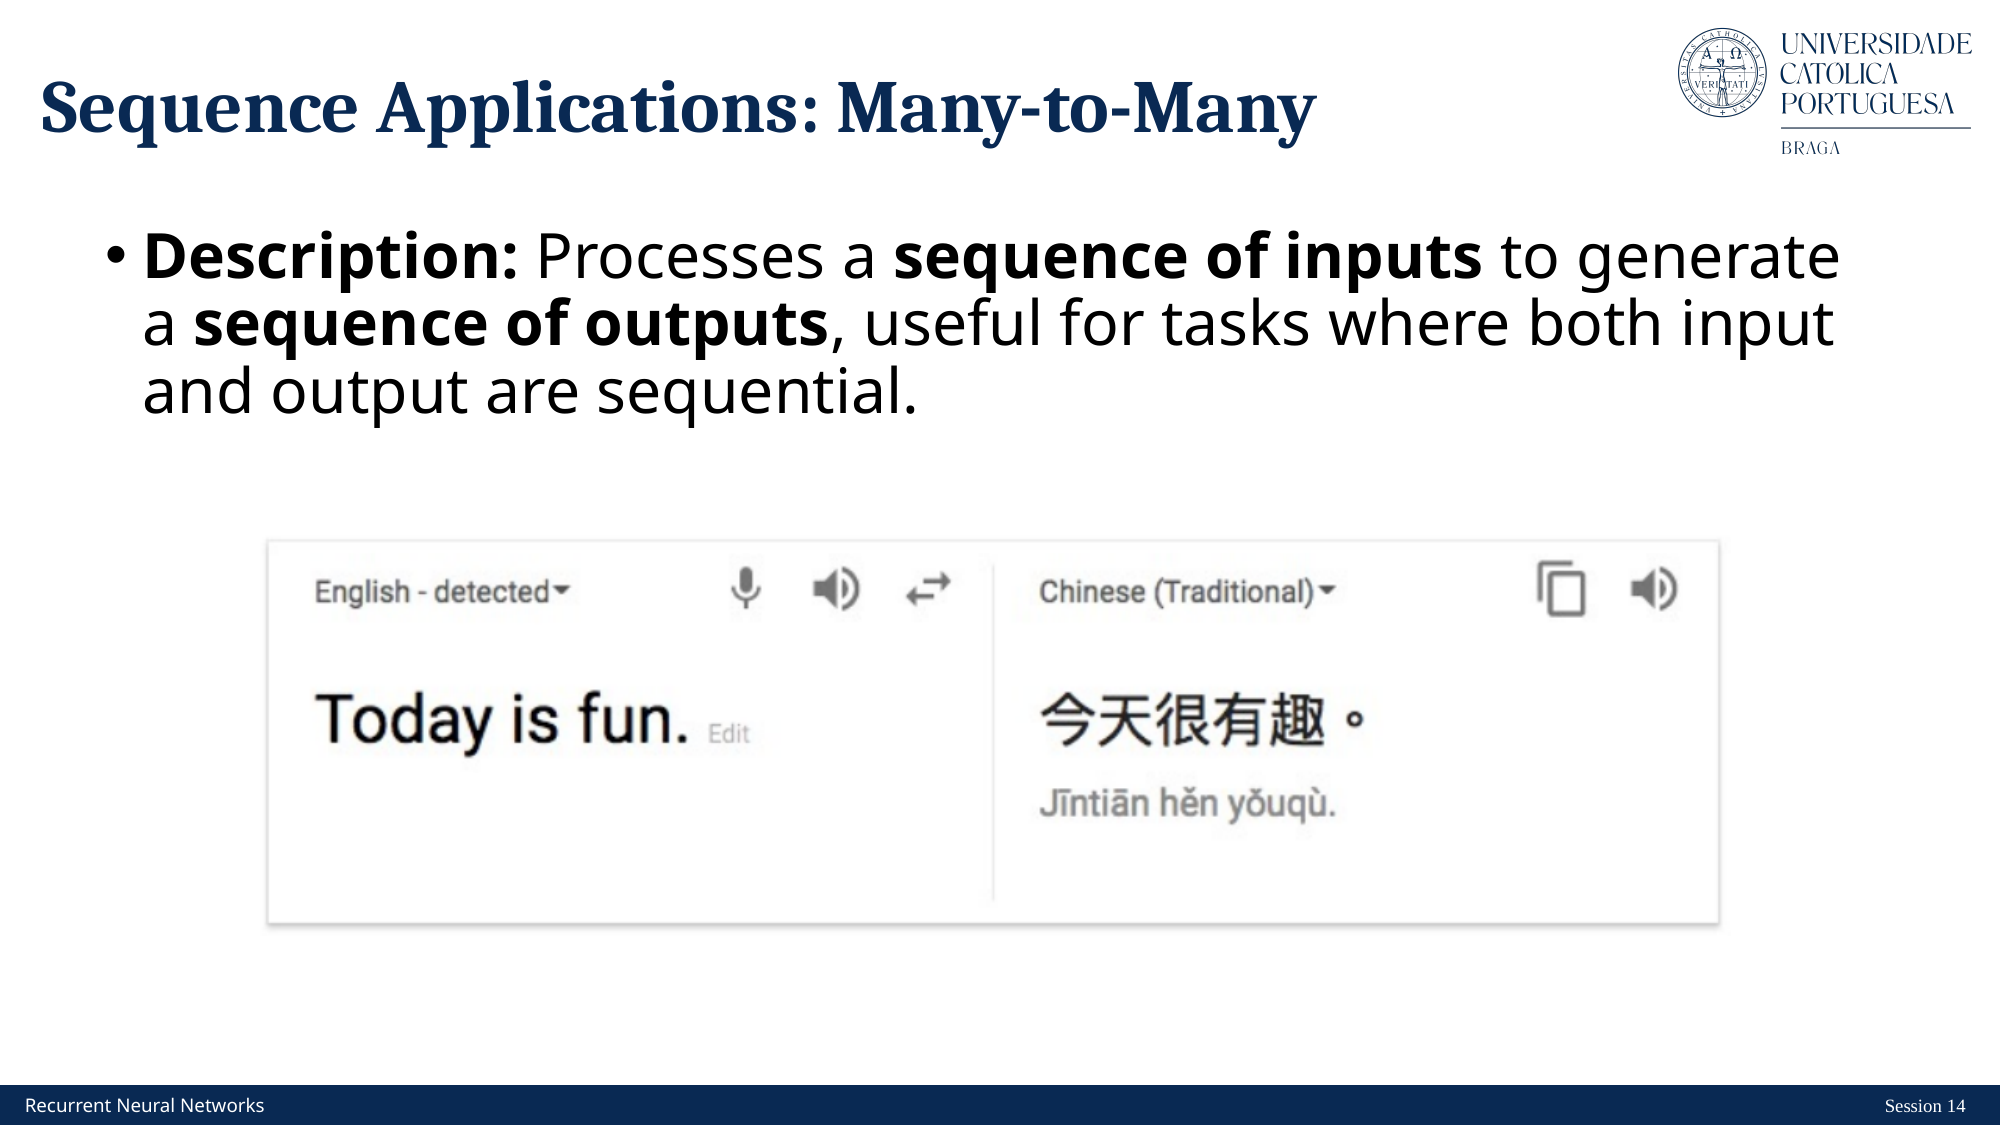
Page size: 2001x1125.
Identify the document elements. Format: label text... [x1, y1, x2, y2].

text_box [0, 1085, 2000, 1125]
list Description: Processes a sequence of inputs to generate a sequence of outputs, useful for tasks where both input and output are sequential. [89, 216, 1895, 1075]
title Sequence Applications: Many-to-Many [27, 0, 1753, 218]
picture [251, 523, 1732, 939]
text_box Session 14 [1126, 1086, 1981, 1125]
text_box Recurrent Neural Networks [9, 1086, 1126, 1125]
picture [1672, 18, 1982, 163]
